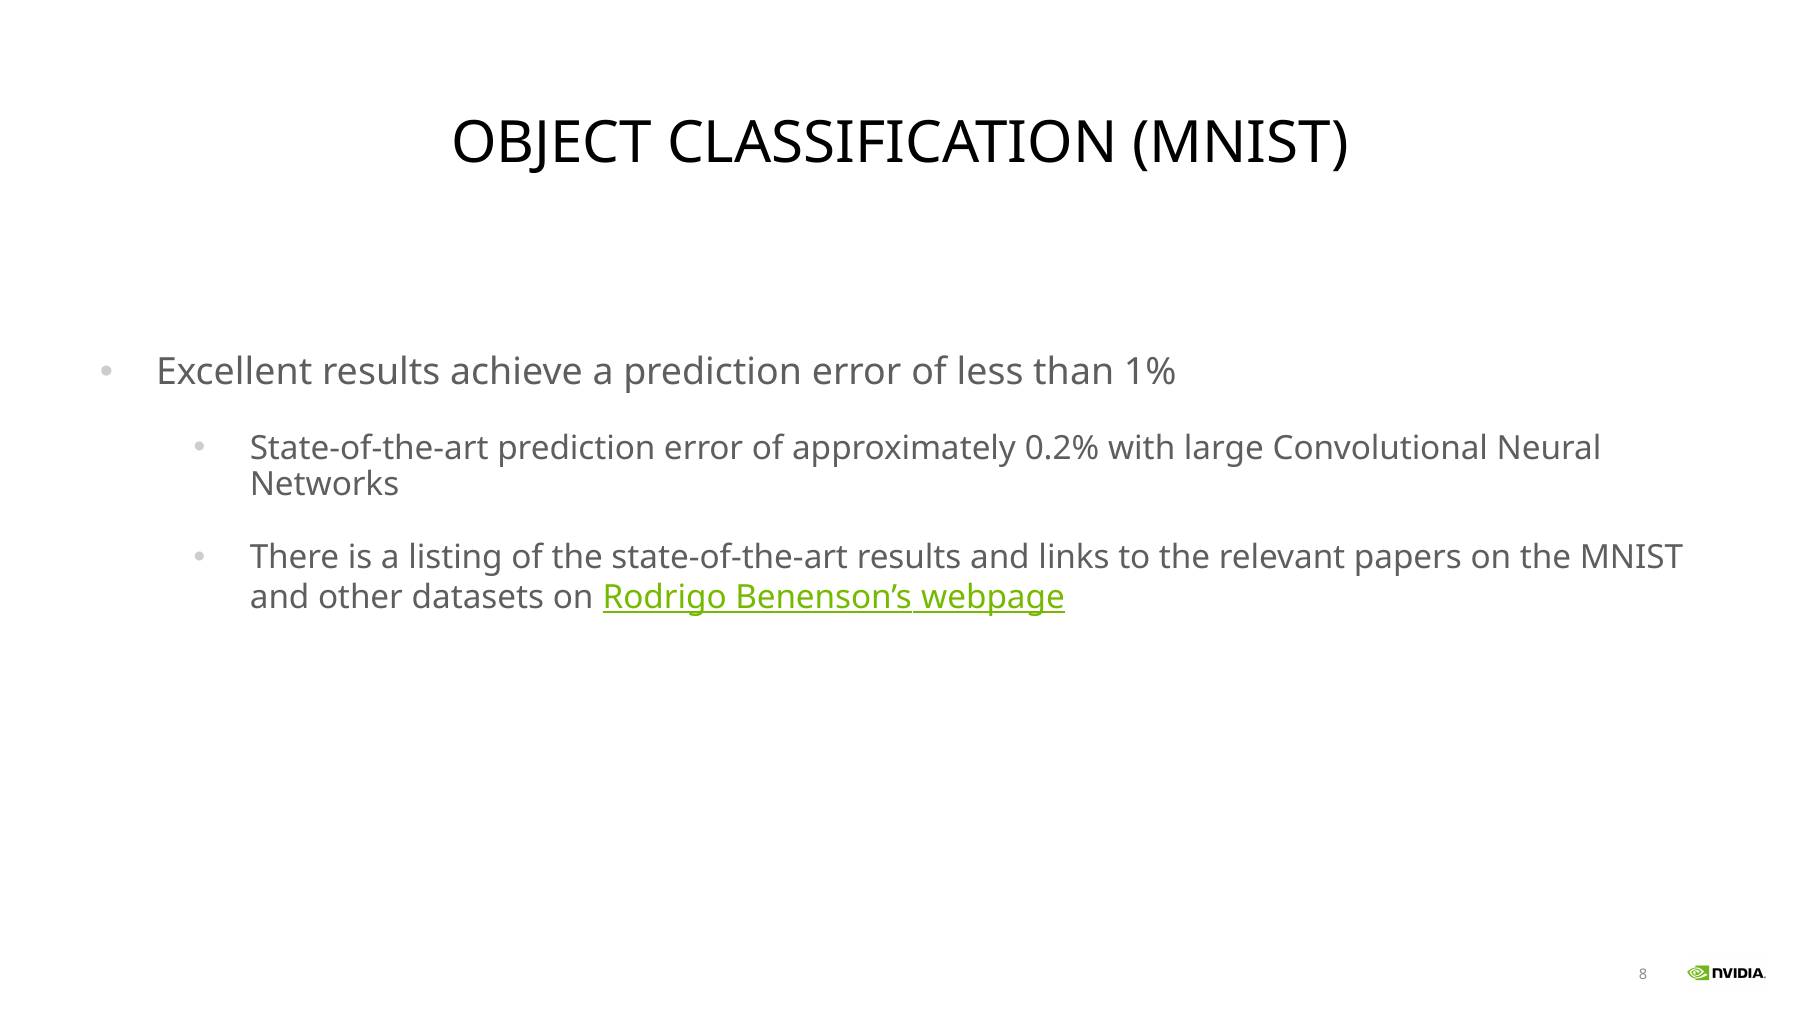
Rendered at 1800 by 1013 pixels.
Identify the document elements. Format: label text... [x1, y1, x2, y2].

title Object Classification (MNIST) [81, 85, 1719, 183]
picture [1687, 953, 1766, 993]
list Excellent results achieve a prediction error of less than 1% State-of-the-art prediction error of approximately 0.2% with large Convolutional Neural Networks There is a listing of the state-of-the-art results and links to the relevant papers on the MNIST and other datasets on Rodrigo Benenson’s webpage [84, 344, 1717, 956]
